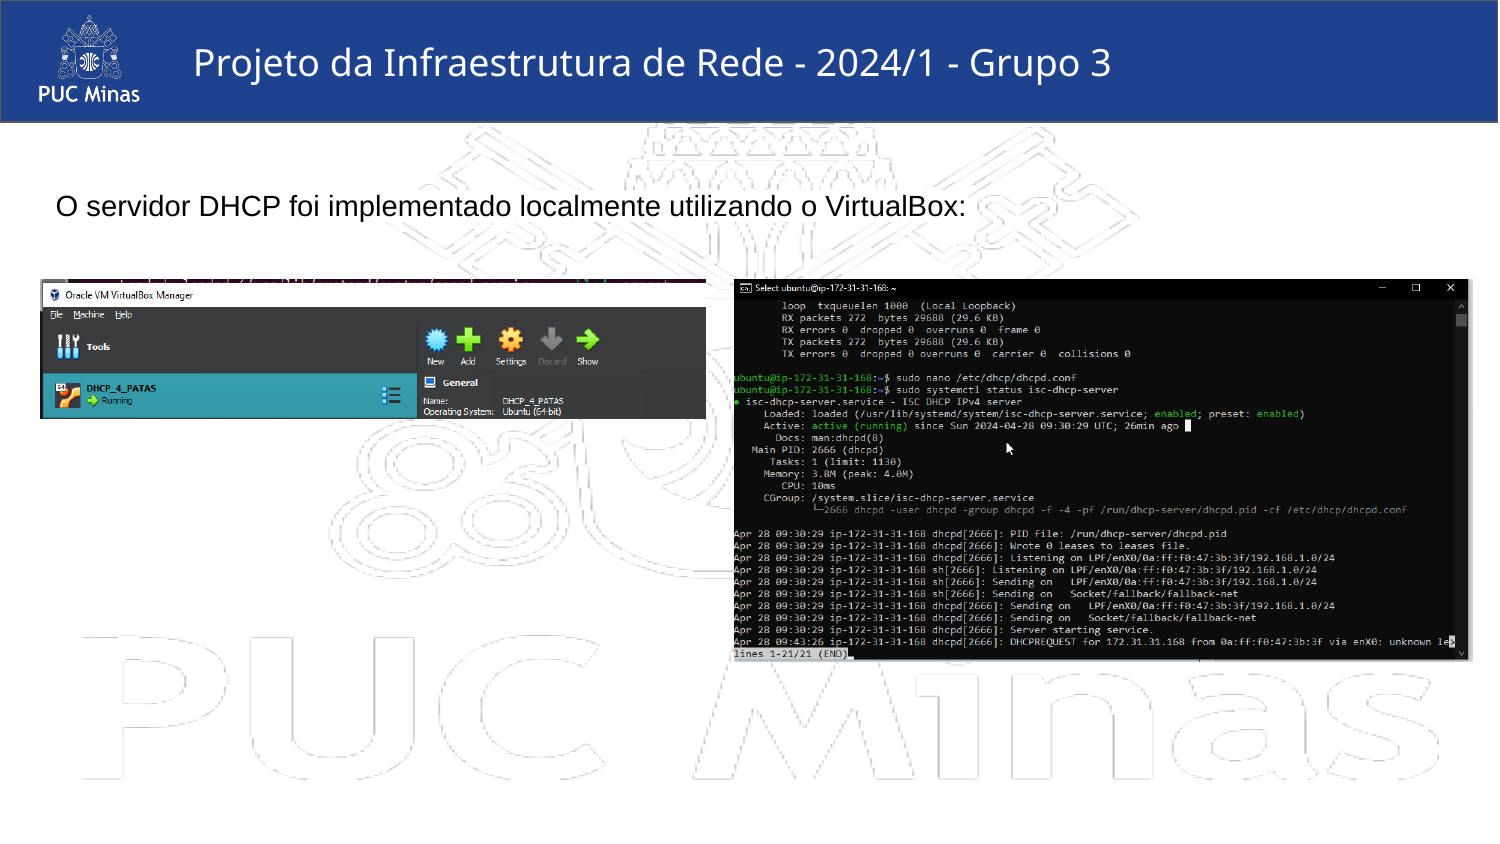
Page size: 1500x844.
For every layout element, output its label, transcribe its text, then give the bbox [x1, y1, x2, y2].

picture [33, 13, 144, 109]
text_box O servidor DHCP foi implementado localmente utilizando o VirtualBox: [40, 166, 1500, 738]
text_box [1260, 0, 1498, 123]
text_box [0, 0, 177, 123]
picture [733, 278, 1473, 663]
picture [0, 0, 1500, 844]
text_box Projeto da Infraestrutura de Rede - 2024/1 - Grupo 3 [177, 0, 1260, 123]
